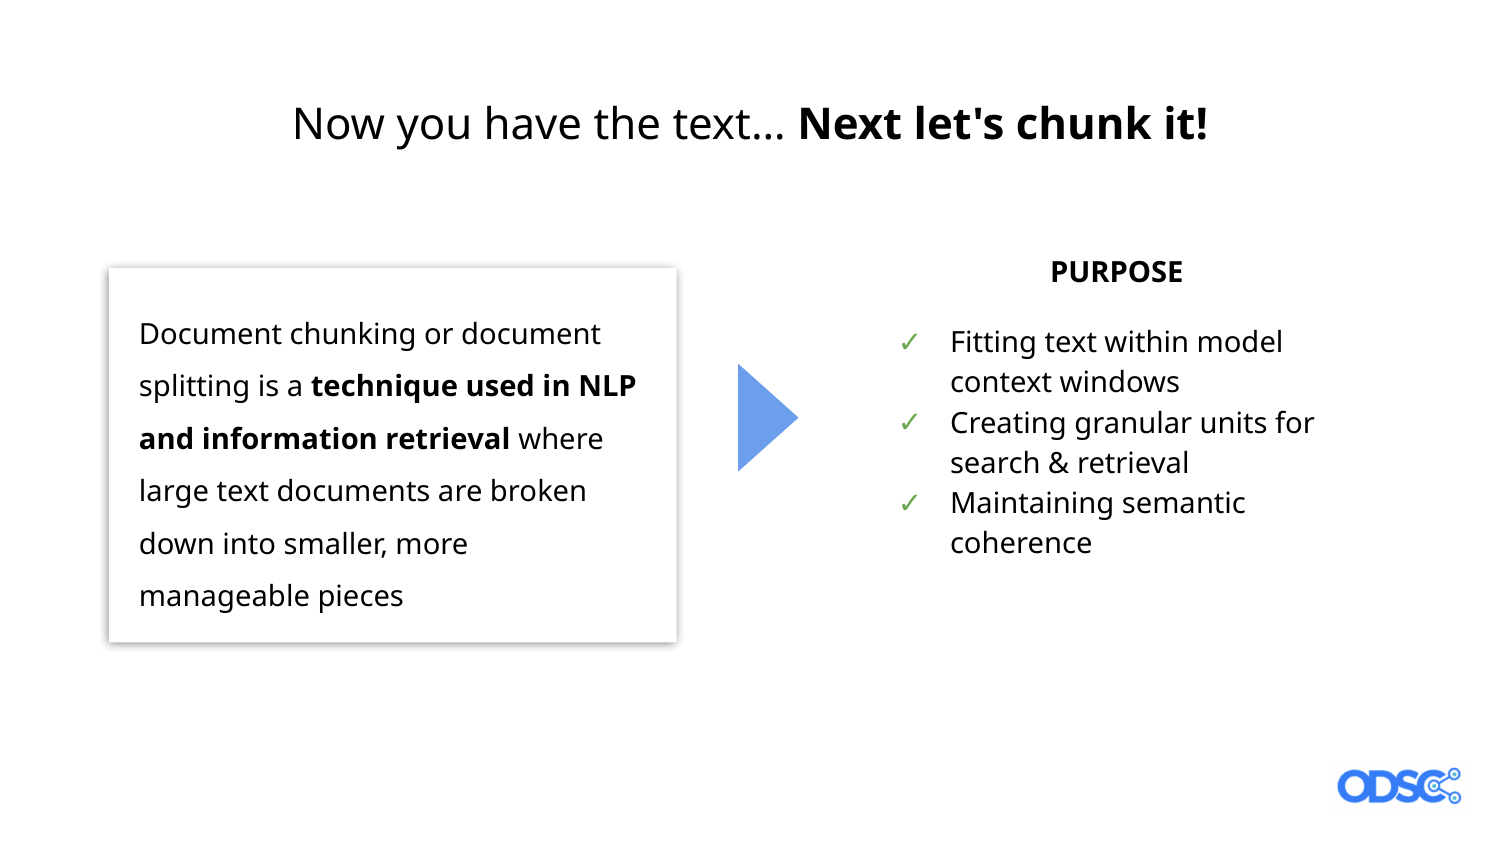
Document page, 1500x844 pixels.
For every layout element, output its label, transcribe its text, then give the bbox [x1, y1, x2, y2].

text_box [738, 363, 799, 472]
text_box Fitting text within model context windows Creating granular units for search & retrieval Maintaining semantic coherence [859, 303, 1384, 575]
title Now you have the text… Next let's chunk it! [108, 80, 1392, 149]
text_box PURPOSE [1035, 237, 1209, 303]
text_box Document chunking or document splitting is a technique used in NLP and information retrieval where large text documents are broken down into smaller, more manageable pieces [108, 267, 677, 643]
picture [1325, 759, 1472, 817]
